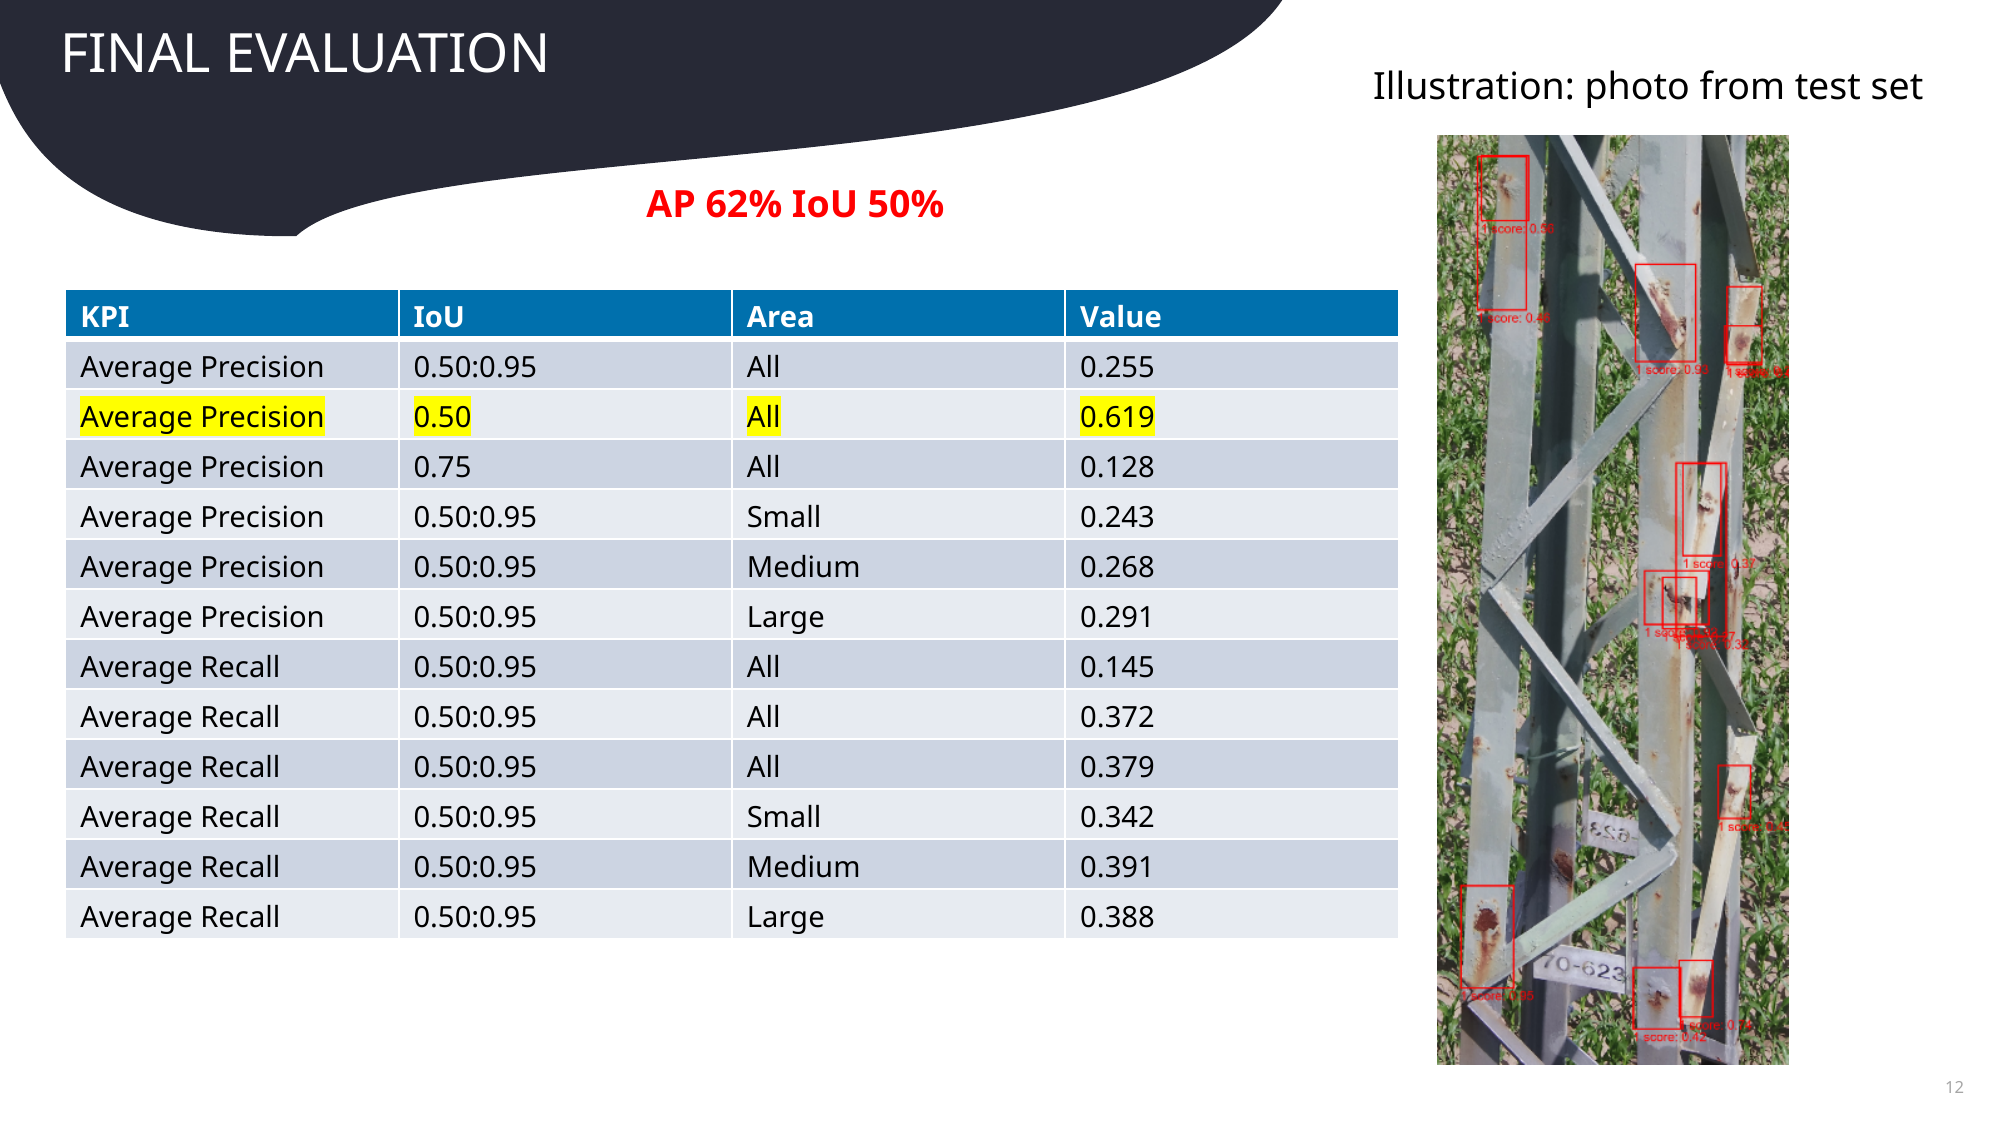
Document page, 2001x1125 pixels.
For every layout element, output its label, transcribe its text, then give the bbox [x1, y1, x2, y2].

text_box Illustration: photo from test set [1358, 54, 1939, 115]
table_header Value [1066, 290, 1398, 336]
table_cell All [733, 640, 1064, 688]
table_cell 0.50:0.95 [400, 790, 731, 838]
table_cell Average Recall [66, 640, 398, 688]
table_cell Average Precision [66, 390, 398, 438]
table_cell Average Recall [66, 740, 398, 788]
table_cell Average Precision [66, 342, 398, 388]
table_cell 0.50:0.95 [400, 640, 731, 688]
table_cell Average Precision [66, 440, 398, 488]
table_cell 0.388 [1066, 890, 1398, 938]
table_cell Average Precision [66, 540, 398, 588]
table_cell 0.50:0.95 [400, 590, 731, 638]
table_cell 0.50:0.95 [400, 540, 731, 588]
table_cell Average Recall [66, 840, 398, 888]
table_header IoU [400, 290, 731, 336]
table_cell Small [733, 790, 1064, 838]
table_cell 0.50:0.95 [400, 490, 731, 538]
table_cell 0.291 [1066, 590, 1398, 638]
table_cell Small [733, 490, 1064, 538]
table_cell All [733, 690, 1064, 738]
text_box AP 62% IoU 50% [631, 172, 1437, 278]
table_cell 0.145 [1066, 640, 1398, 688]
table_cell Medium [733, 540, 1064, 588]
table_cell 0.50:0.95 [400, 840, 731, 888]
title Final Evaluation [18, 5, 1137, 85]
table_cell Average Precision [66, 590, 398, 638]
table_cell 0.255 [1066, 342, 1398, 388]
table_cell All [733, 390, 1064, 438]
table_cell 0.342 [1066, 790, 1398, 838]
table_cell 0.268 [1066, 540, 1398, 588]
table_cell 0.50:0.95 [400, 740, 731, 788]
table_cell 0.50:0.95 [400, 690, 731, 738]
table_cell All [733, 440, 1064, 488]
table_cell Medium [733, 840, 1064, 888]
table_cell Large [733, 590, 1064, 638]
table_cell Average Recall [66, 890, 398, 938]
table_cell Average Recall [66, 690, 398, 738]
table_cell 0.50:0.95 [400, 890, 731, 938]
table_cell 0.391 [1066, 840, 1398, 888]
table_cell 0.50 [400, 390, 731, 438]
table_cell Average Precision [66, 490, 398, 538]
table_cell 0.619 [1066, 390, 1398, 438]
table_cell Average Recall [66, 790, 398, 838]
table_header Area [733, 290, 1064, 336]
picture [1437, 135, 1789, 1065]
table_cell 0.372 [1066, 690, 1398, 738]
table_cell 0.128 [1066, 440, 1398, 488]
table_cell Large [733, 890, 1064, 938]
table_cell 0.75 [400, 440, 731, 488]
table_cell All [733, 342, 1064, 388]
table_cell All [733, 740, 1064, 788]
table_cell 0.243 [1066, 490, 1398, 538]
table_cell 0.50:0.95 [400, 342, 731, 388]
table_cell 0.379 [1066, 740, 1398, 788]
table_header KPI [66, 290, 398, 336]
